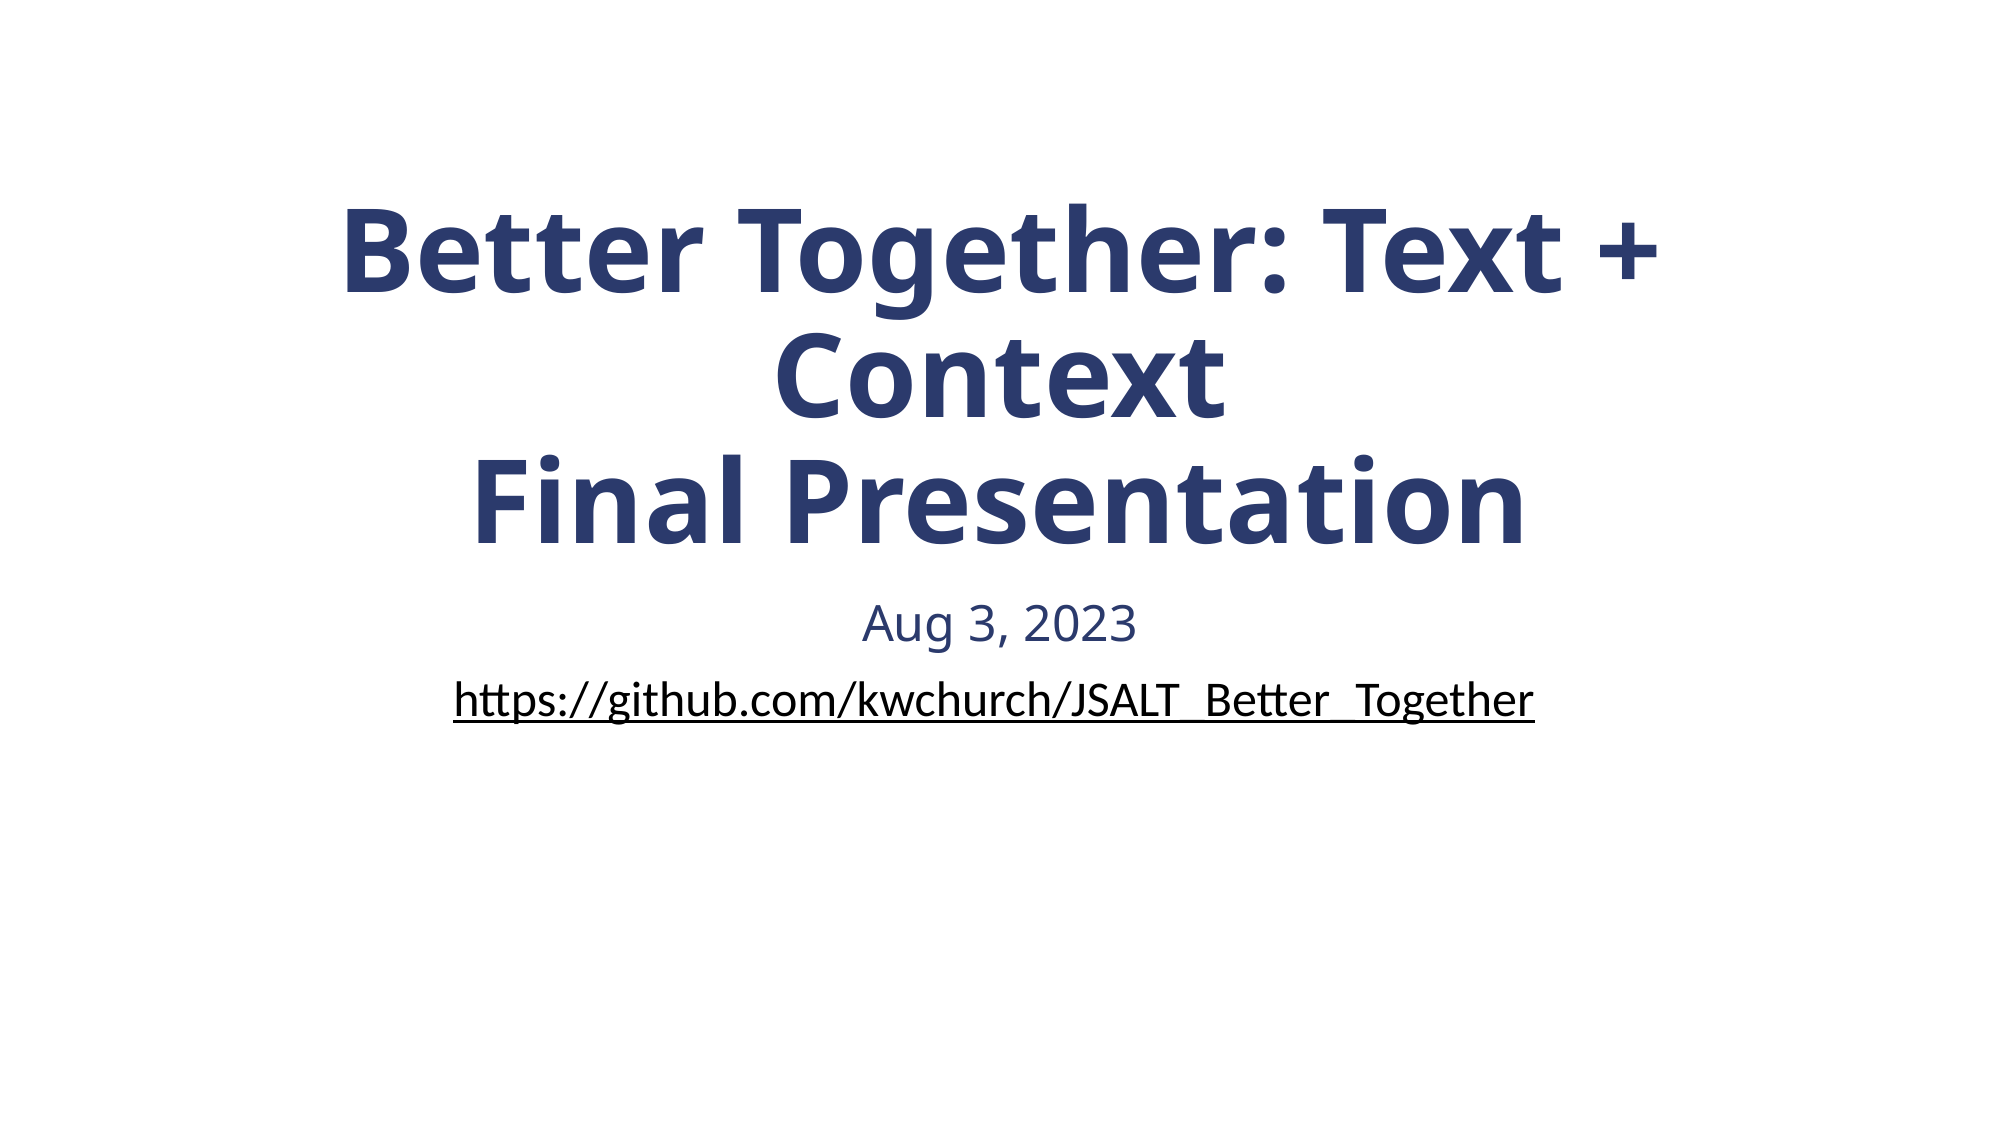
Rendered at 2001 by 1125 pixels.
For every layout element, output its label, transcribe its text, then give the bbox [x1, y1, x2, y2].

subtitle Aug 3, 2023 https://github.com/kwchurch/JSALT_Better_Together [249, 590, 1750, 863]
title Better Together: Text + Context Final Presentation [249, 184, 1750, 576]
